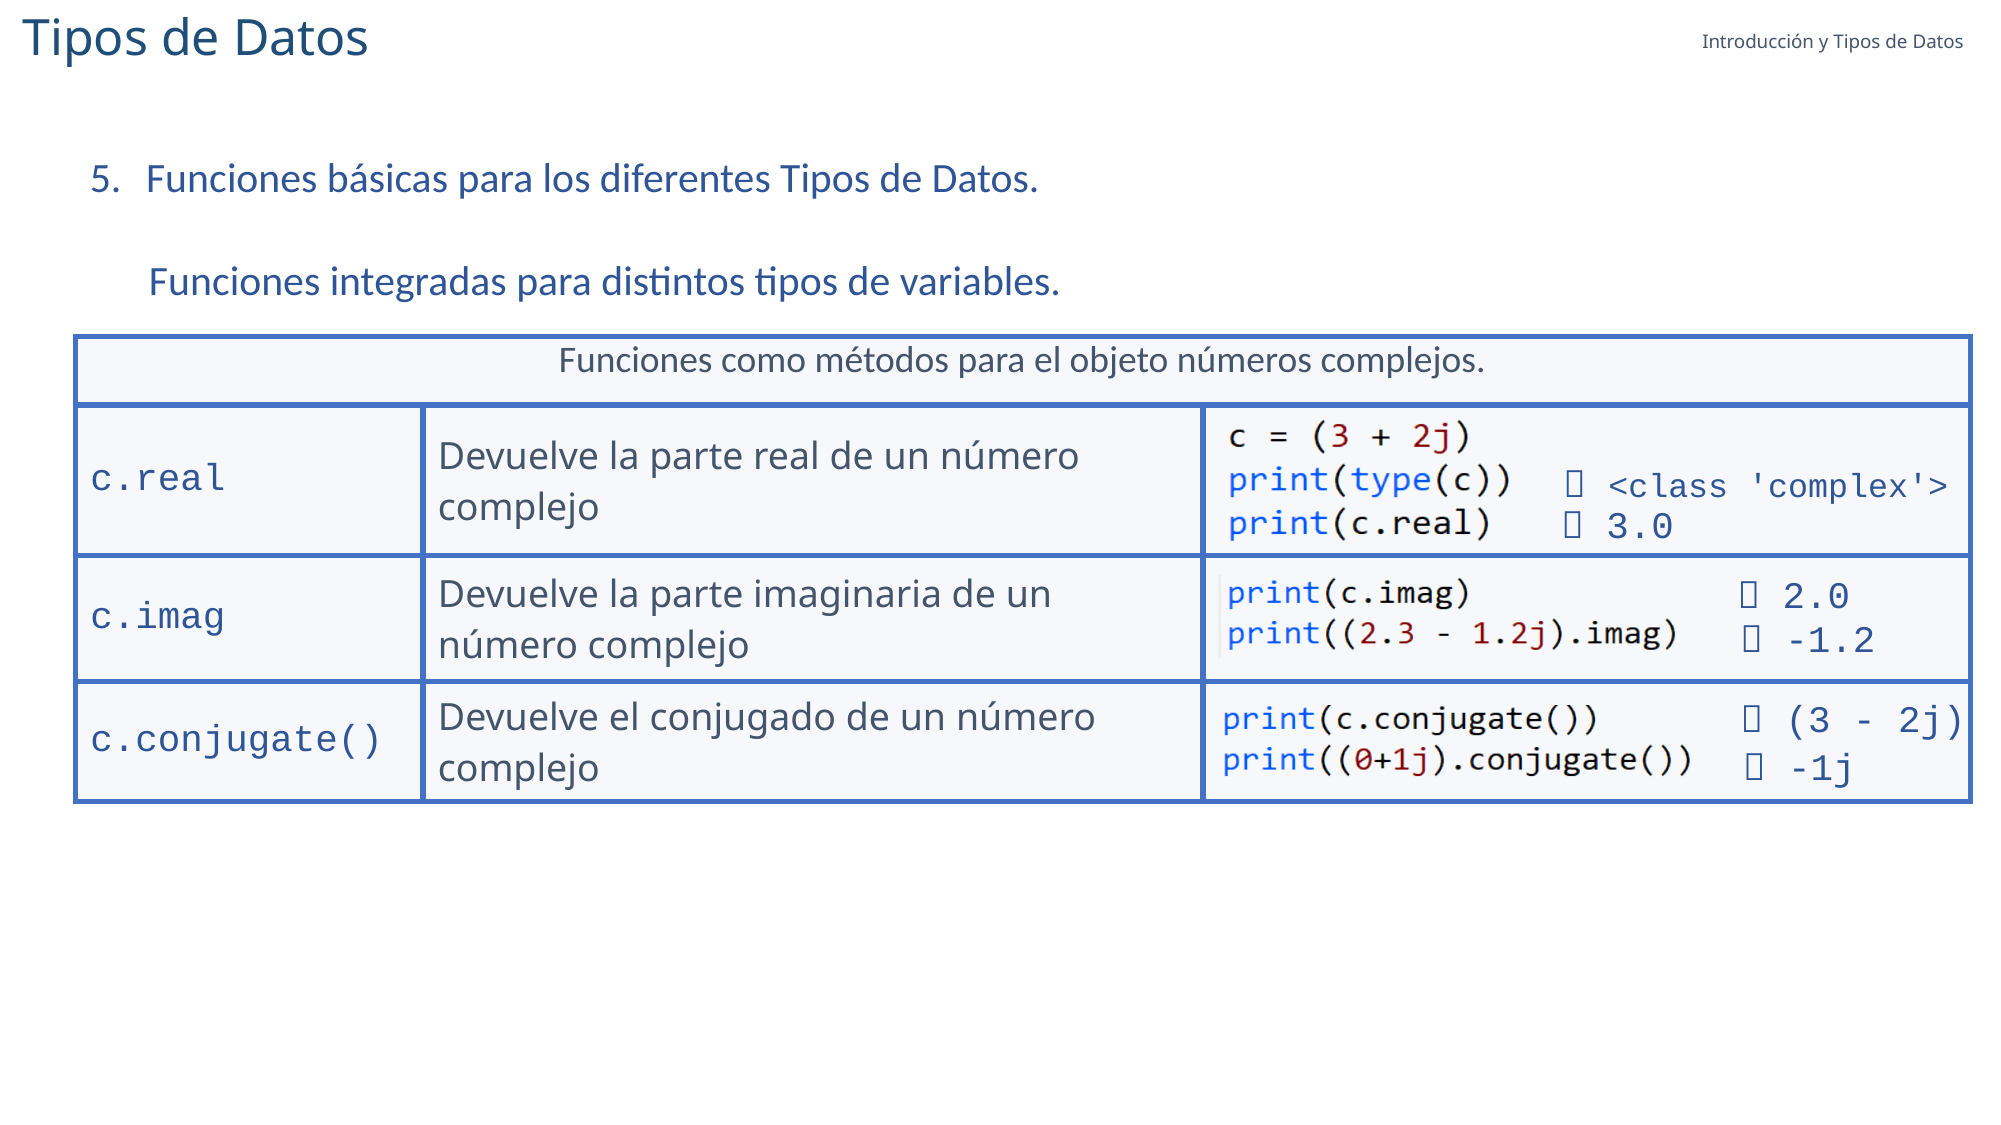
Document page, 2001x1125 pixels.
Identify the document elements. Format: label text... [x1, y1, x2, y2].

table_cell [1206, 408, 1968, 553]
table_cell c.conjugate() [78, 684, 420, 799]
text_box  -1.2 [1725, 607, 1891, 668]
text_box  <class 'complex'> [1548, 453, 1964, 513]
text_box Tipos de Datos [7, 0, 385, 73]
table_cell c.imag [78, 558, 420, 679]
table_cell Devuelve la parte imaginaria de un número complejo [426, 558, 1200, 679]
picture [1218, 574, 1685, 659]
table_cell Devuelve la parte real de un número complejo [426, 408, 1200, 553]
table_cell [1206, 558, 1968, 679]
table_cell [1206, 684, 1968, 799]
text_box  -1j [1728, 735, 1871, 795]
text_box  2.0 [1722, 563, 1866, 624]
text_box  (3 - 2j) [1725, 687, 1981, 748]
text_box Funciones básicas para los diferentes Tipos de Datos. [0, 98, 2000, 208]
table_header Funciones como métodos para el objeto números complejos. [78, 339, 1968, 402]
text_box Funciones integradas para distintos tipos de variables. [134, 246, 1452, 311]
picture [1217, 705, 1701, 784]
table_cell c.real [78, 408, 420, 553]
table_cell Devuelve el conjugado de un número complejo [426, 684, 1200, 799]
text_box Introducción y Tipos de Datos [1614, 24, 2000, 70]
text_box  3.0 [1546, 493, 1689, 554]
picture [1225, 420, 1518, 549]
